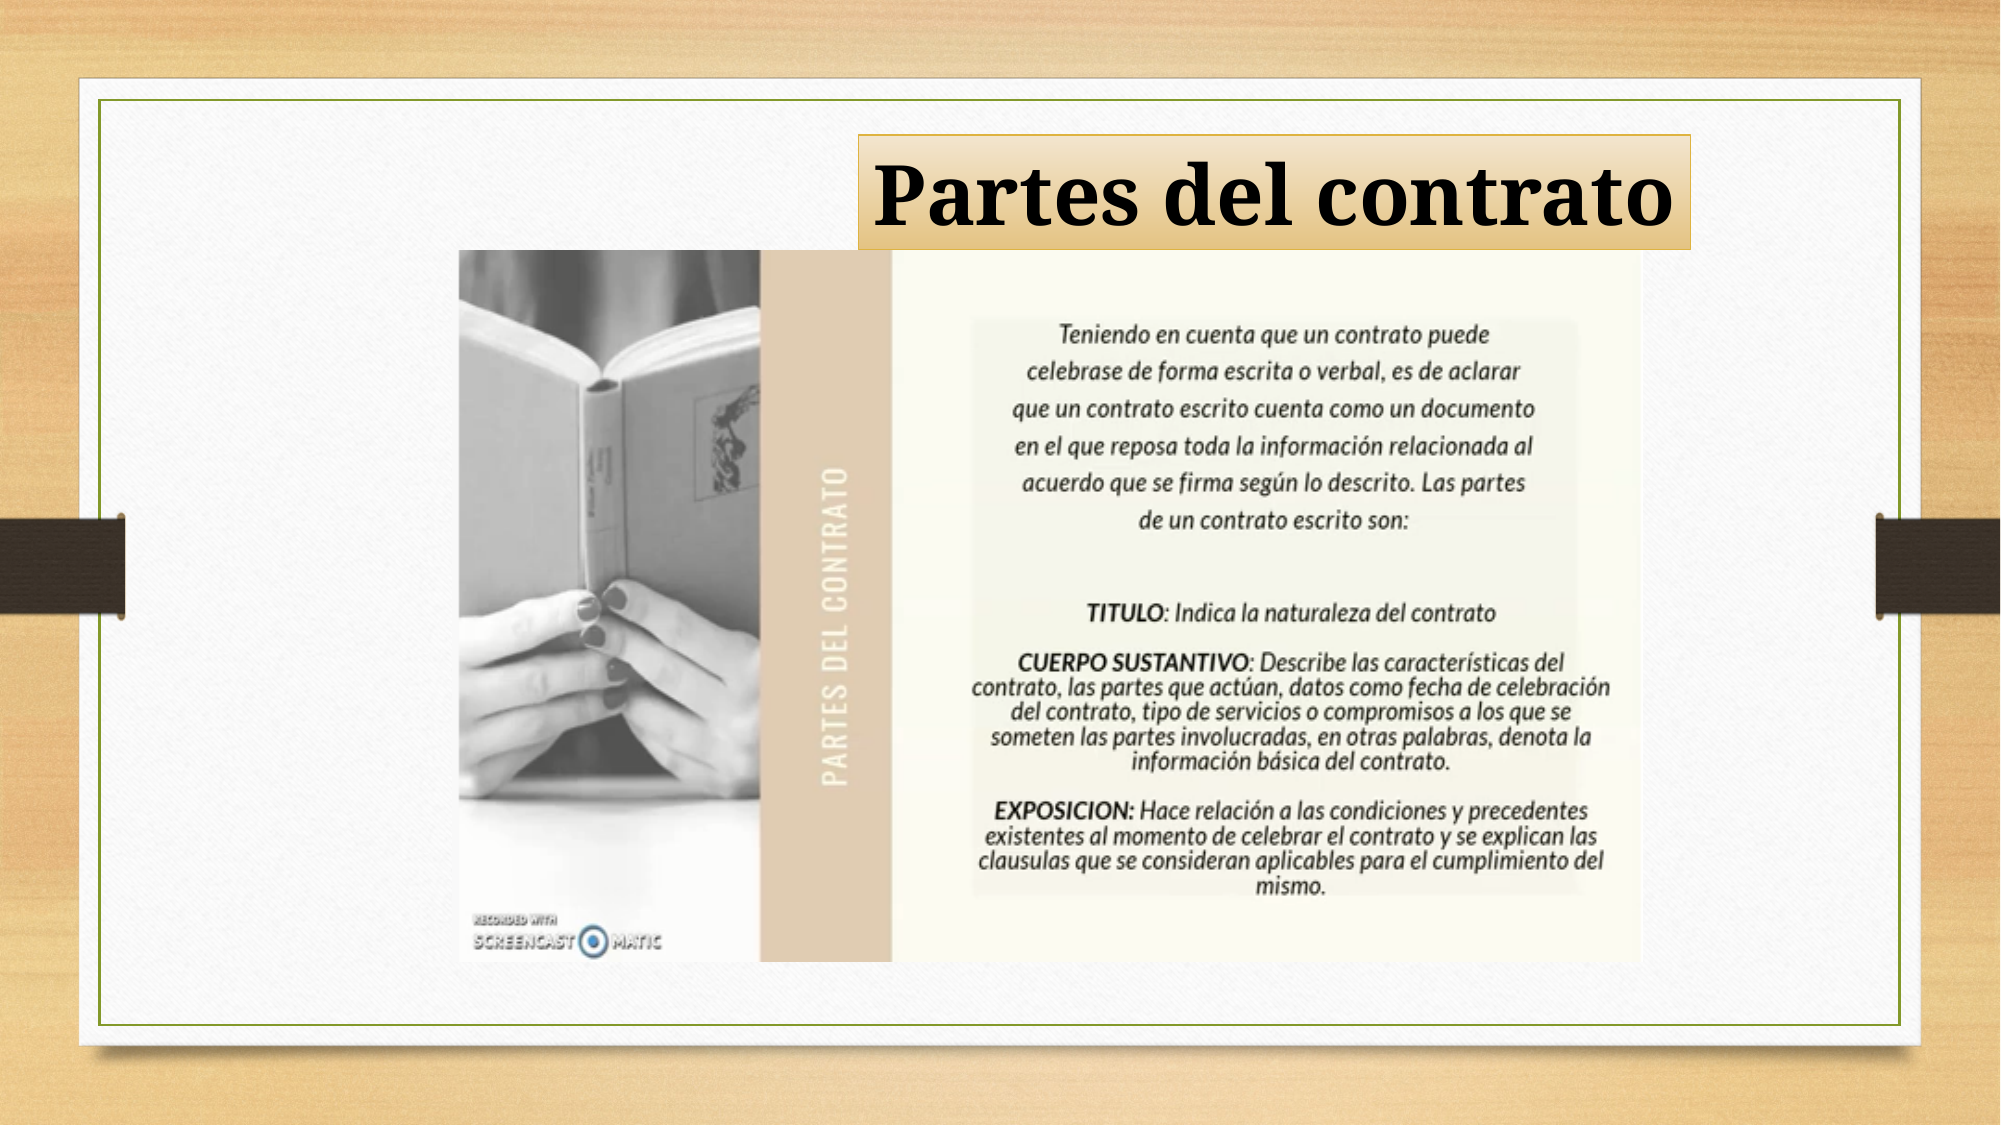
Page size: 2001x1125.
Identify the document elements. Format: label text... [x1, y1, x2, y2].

picture [0, 0, 2001, 1125]
text_box Partes del contrato [858, 134, 1691, 250]
